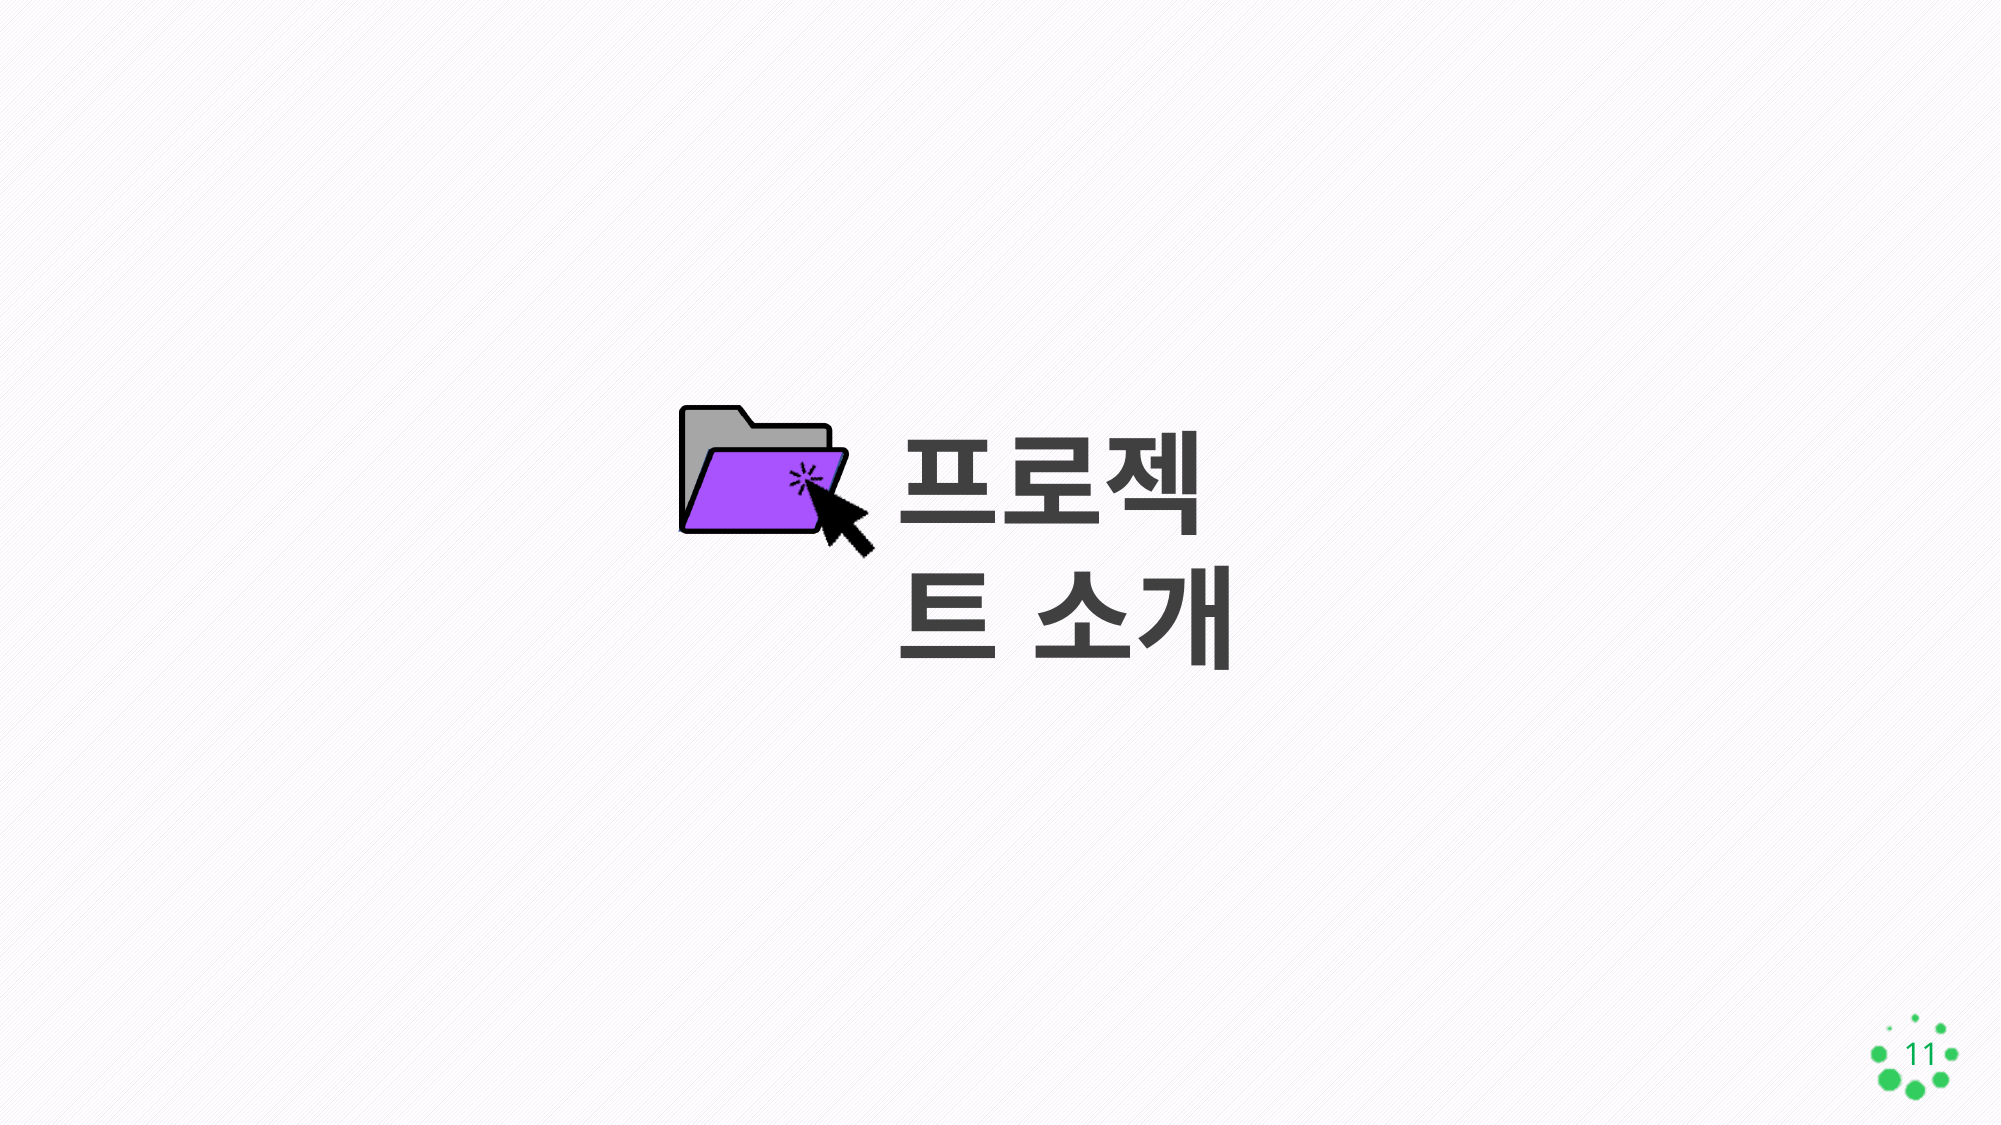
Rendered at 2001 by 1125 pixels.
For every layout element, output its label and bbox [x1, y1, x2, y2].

picture [1840, 987, 2000, 1125]
text_box [679, 390, 1321, 580]
